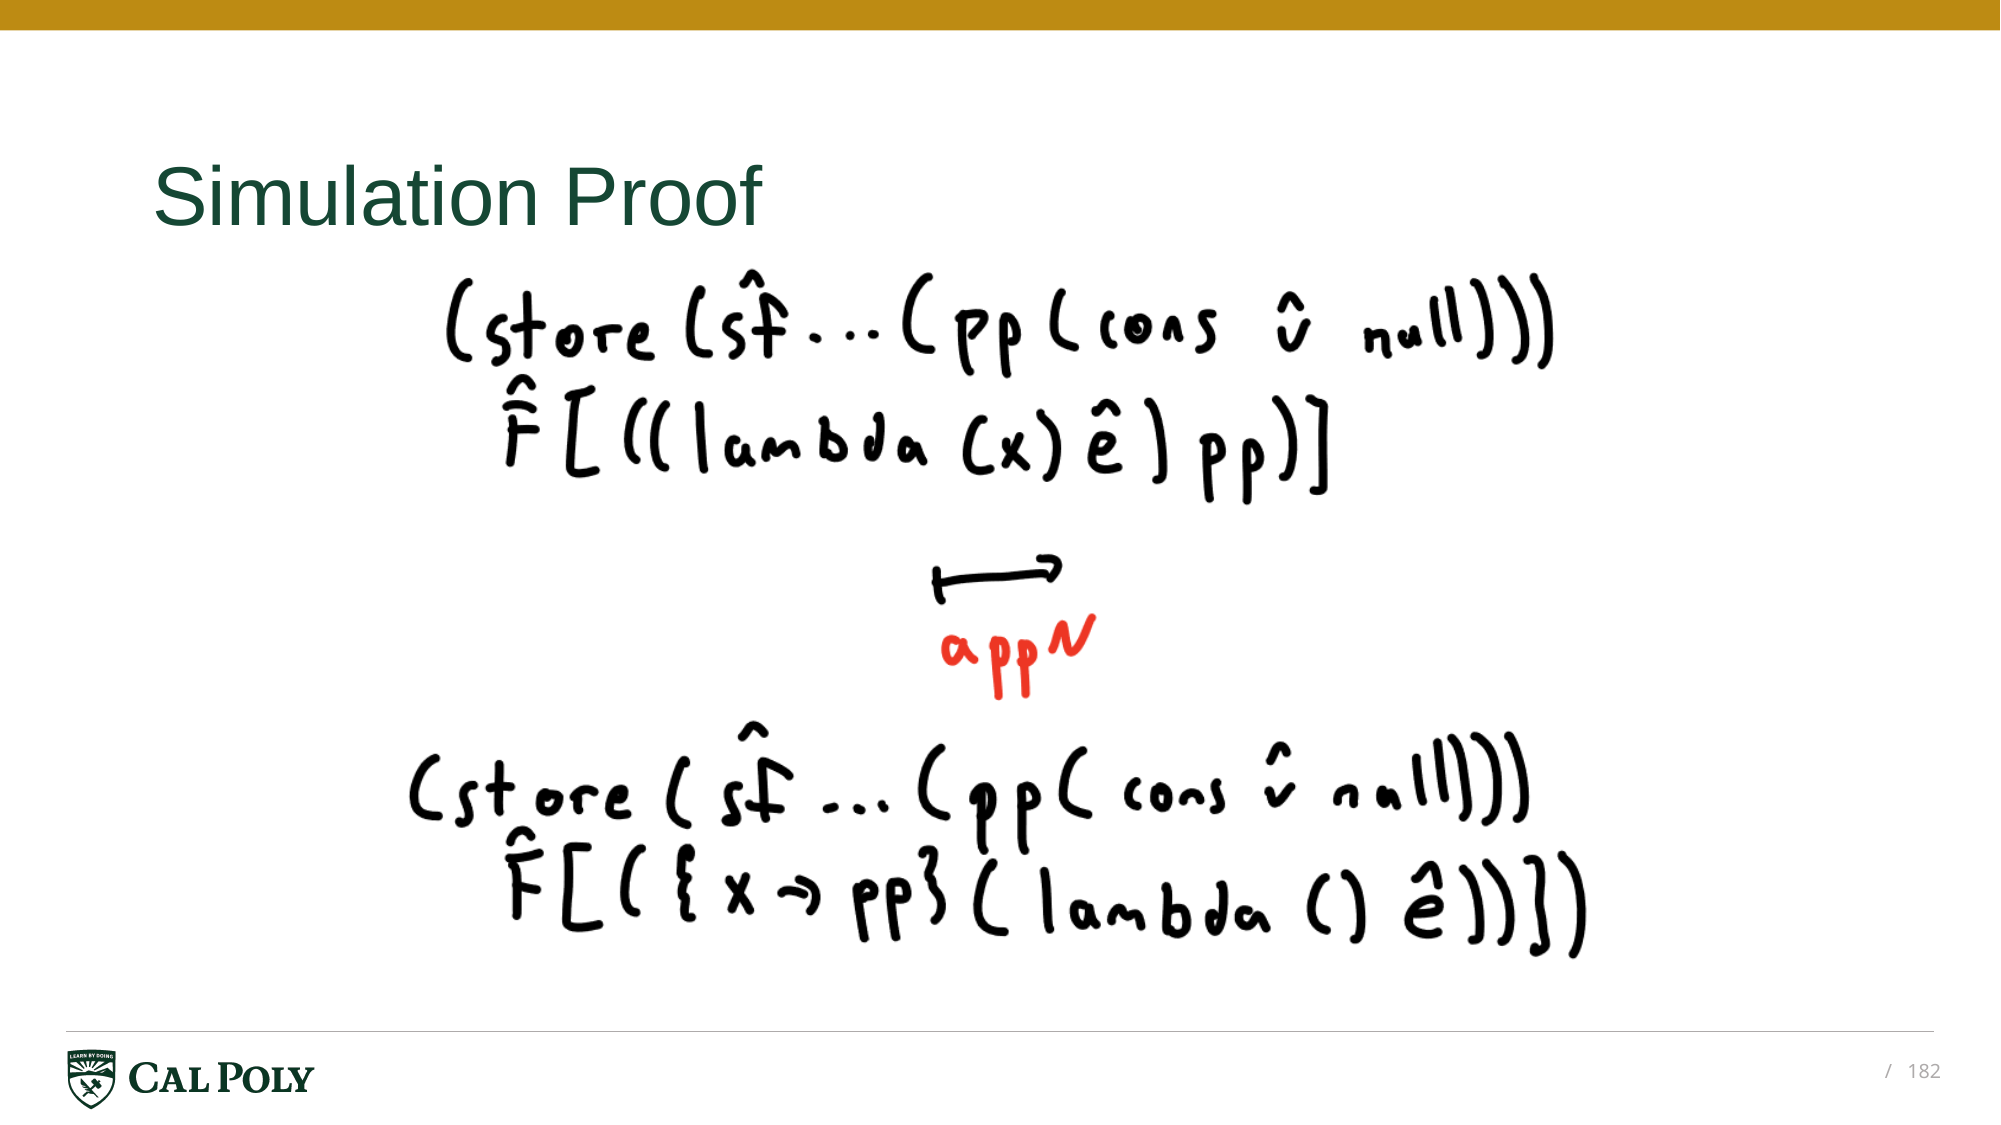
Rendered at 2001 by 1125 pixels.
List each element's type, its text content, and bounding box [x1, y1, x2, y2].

slide_number / 182 [1866, 1041, 1956, 1102]
picture [43, 1025, 338, 1125]
title Simulation Proof [137, 147, 1888, 250]
picture [400, 238, 1637, 979]
